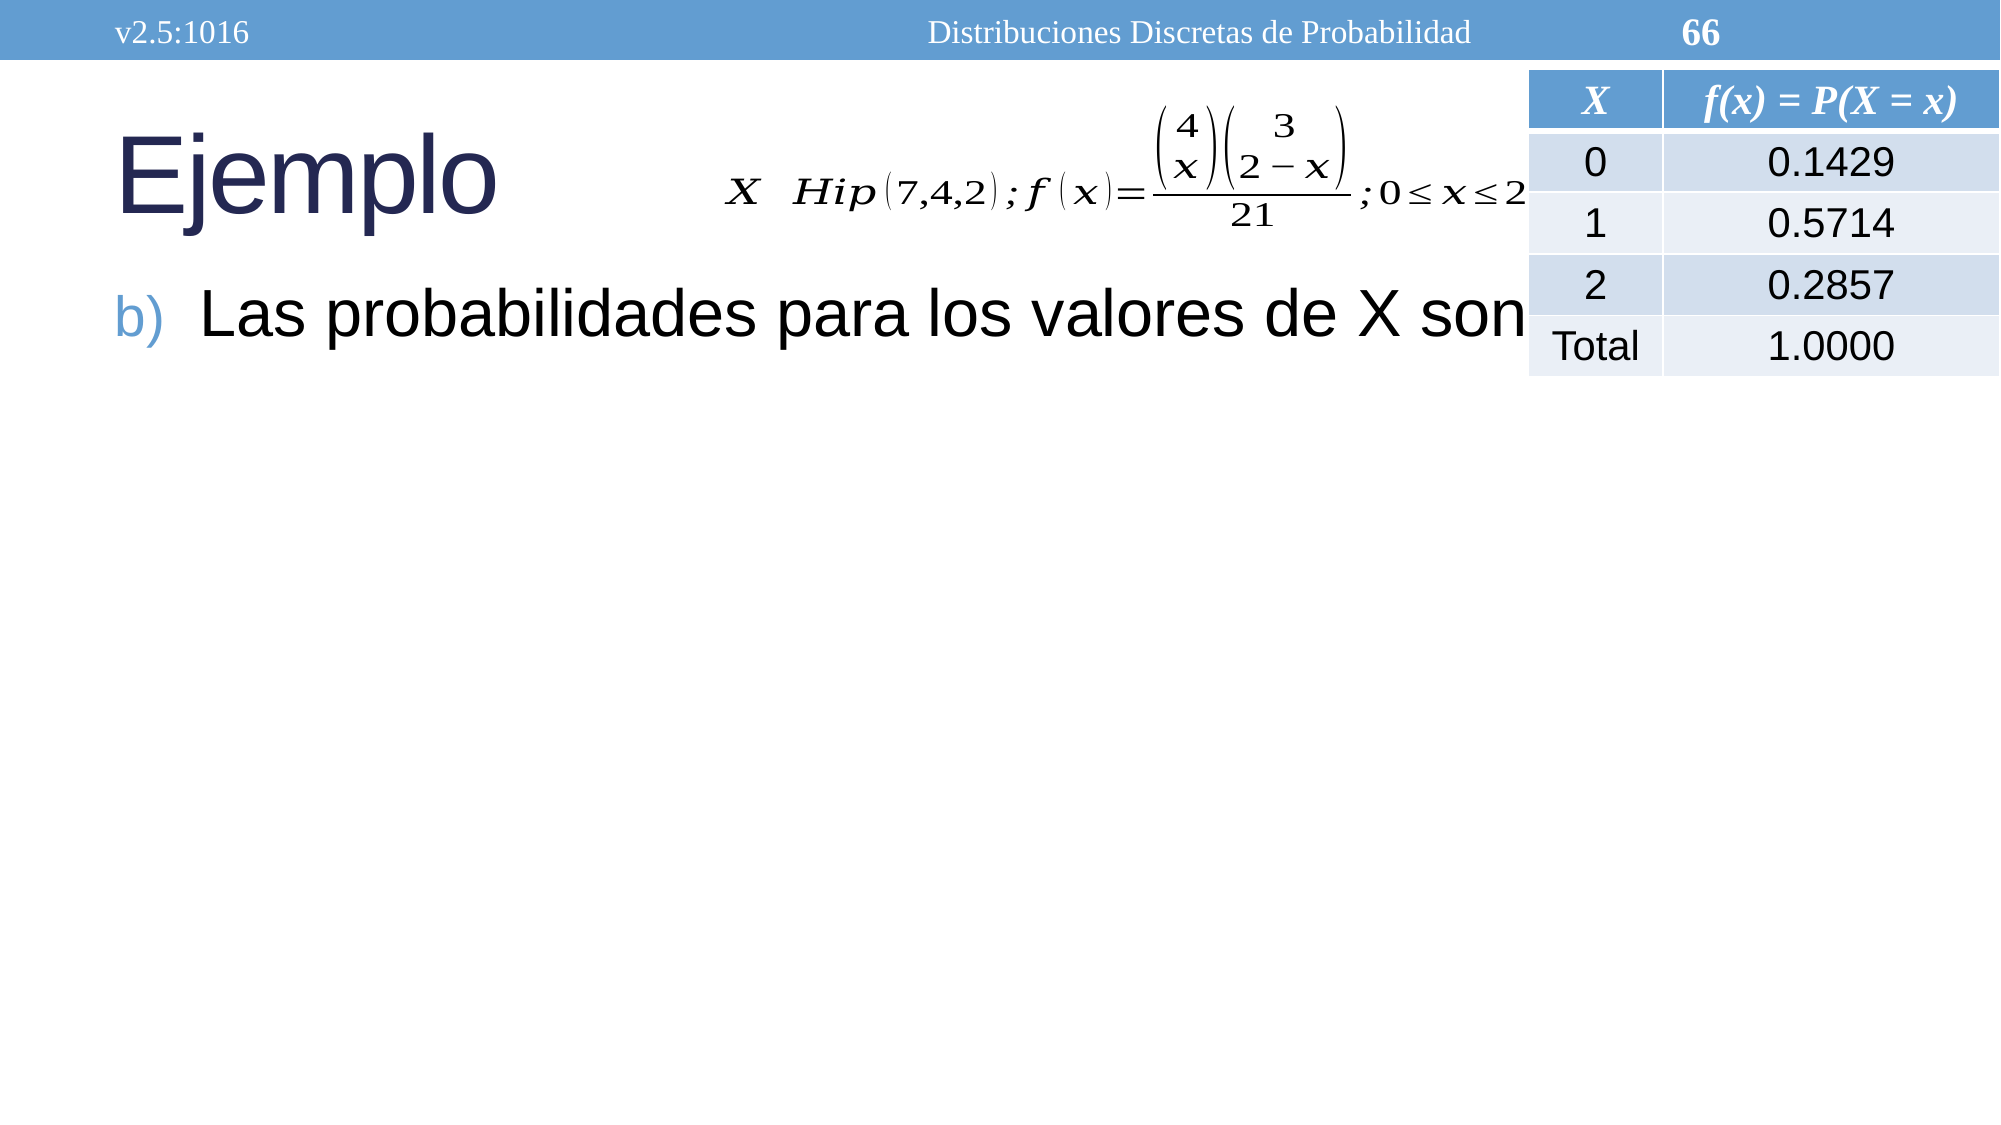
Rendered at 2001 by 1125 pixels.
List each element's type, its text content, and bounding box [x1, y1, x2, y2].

footer Distribuciones Discretas de Probabilidad [750, 3, 1650, 57]
table_header X [1529, 70, 1662, 128]
table_cell 1 [1529, 193, 1662, 253]
table_cell 0.2857 [1664, 255, 1999, 315]
table_header f(x) = P(X = x) [1664, 70, 1999, 128]
table_cell 0.5714 [1664, 193, 1999, 253]
table_cell 2 [1529, 255, 1662, 315]
table_cell 0.1429 [1664, 134, 1999, 191]
slide_number v2.5:1016 [99, 3, 734, 57]
table_cell 1.0000 [1664, 316, 1999, 376]
title Ejemplo [99, 87, 1528, 250]
slide_number 66 [1666, 3, 1900, 57]
table_cell 0 [1529, 134, 1662, 191]
table_cell Total [1529, 316, 1662, 376]
